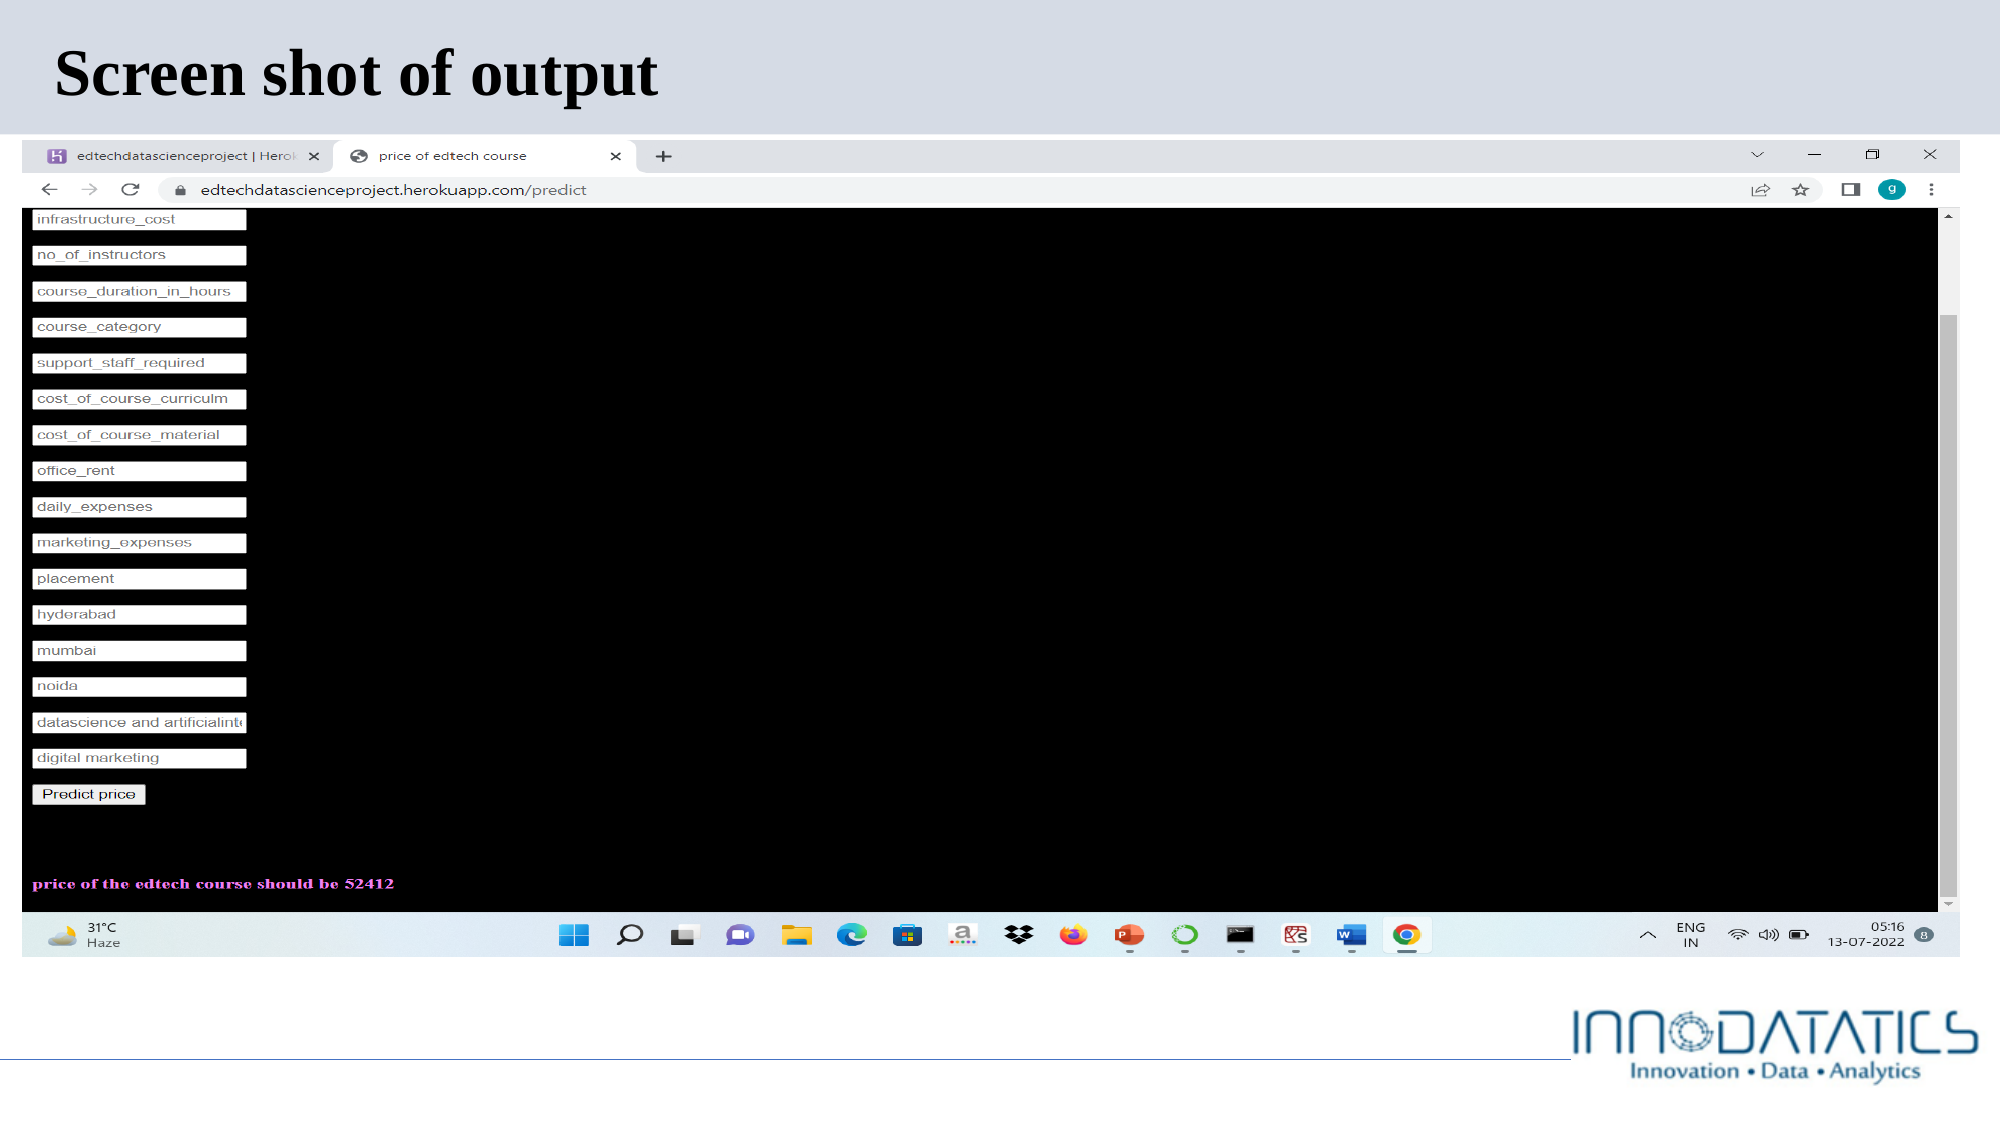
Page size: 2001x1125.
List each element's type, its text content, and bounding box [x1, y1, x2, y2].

title Screen shot of output [39, 0, 1960, 138]
picture [22, 140, 1960, 957]
picture [1571, 979, 1998, 1112]
